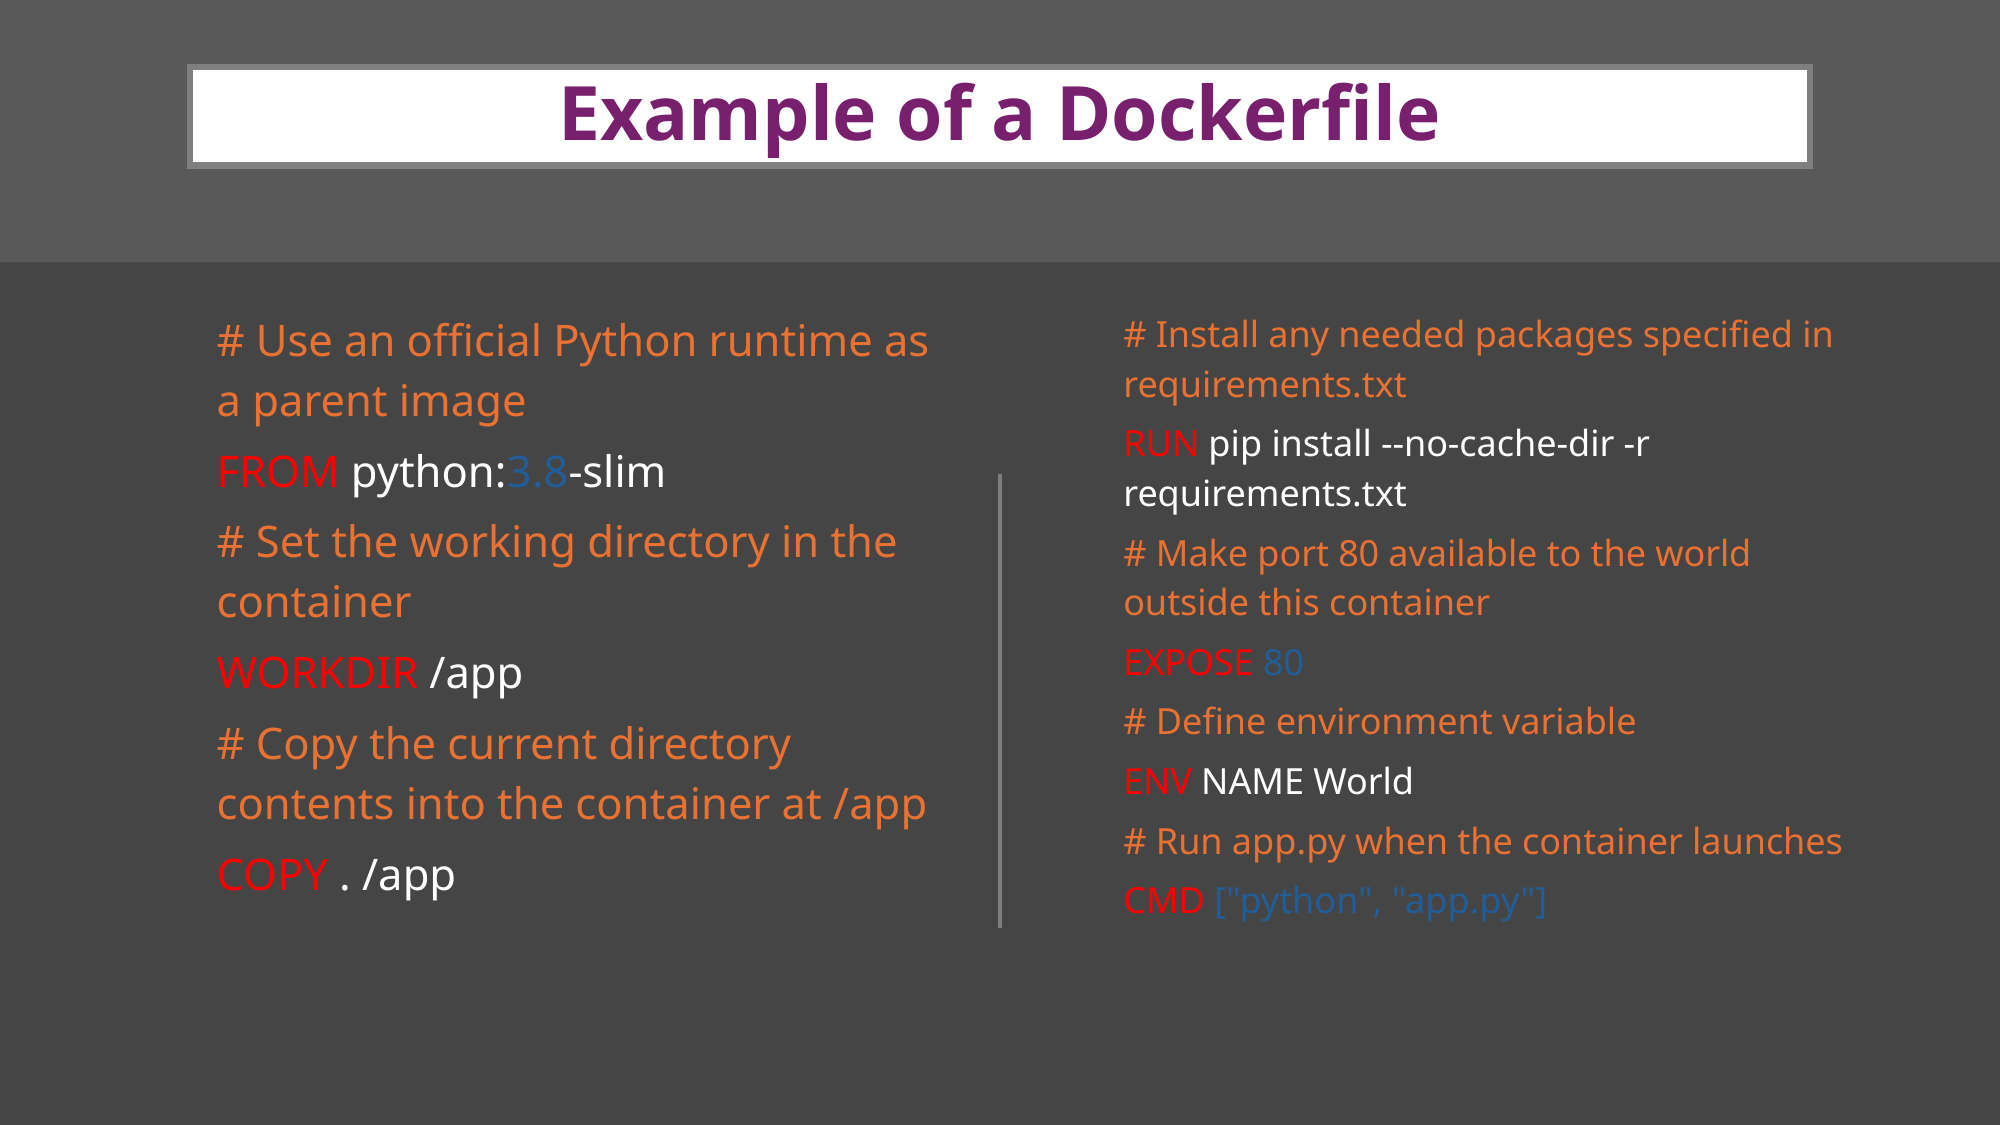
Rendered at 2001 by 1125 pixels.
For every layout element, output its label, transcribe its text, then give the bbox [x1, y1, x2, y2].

text_box # Install any needed packages specified in requirements.txt RUN pip install --no-cache-dir -r requirements.txt # Make port 80 available to the world outside this container EXPOSE 80 # Define environment variable ENV NAME World # Run app.py when the container launches CMD ["python", "app.py"] [946, 297, 1892, 1001]
title Example of a Dockerfile [190, 66, 1810, 166]
subtitle # Use an official Python runtime as a parent image FROM python:3.8-slim # Set the working directory in the container WORKDIR /app # Copy the current directory contents into the container at /app COPY . /app [27, 297, 946, 983]
text_box [0, 0, 2000, 264]
